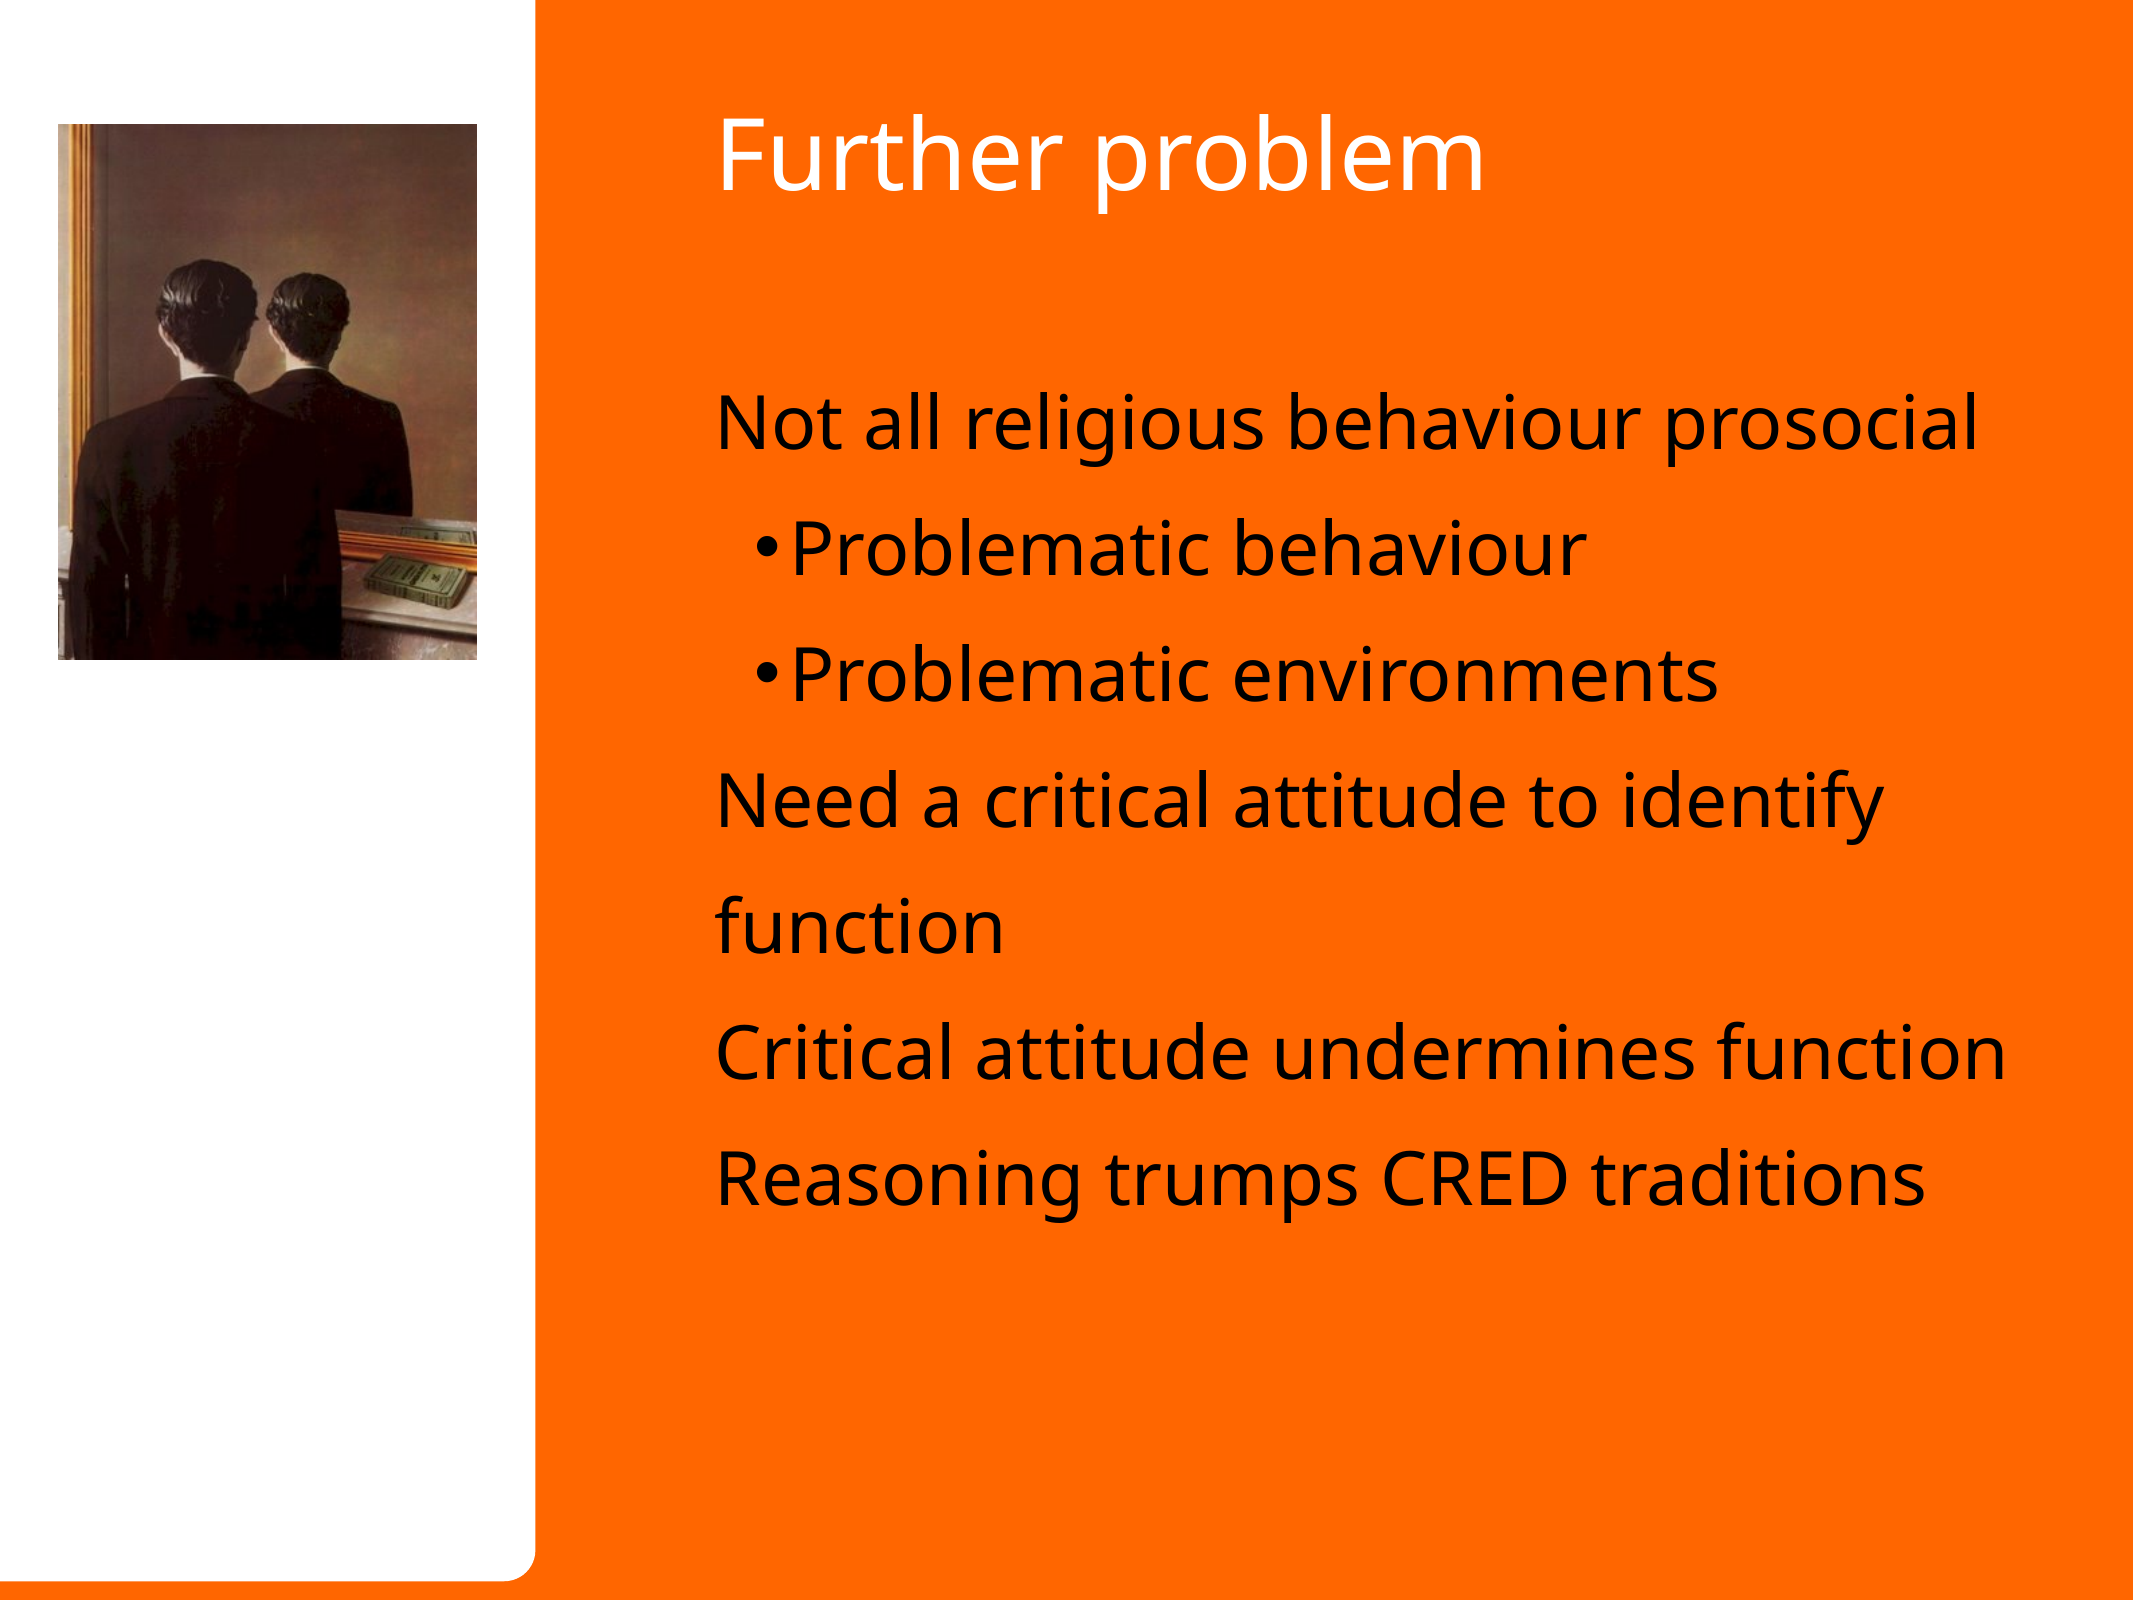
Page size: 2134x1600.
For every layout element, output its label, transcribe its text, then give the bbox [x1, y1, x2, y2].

picture [58, 123, 477, 660]
text_box Not all religious behaviour prosocial Problematic behaviour Problematic environments Need a critical attitude to identify function Critical attitude undermines function Reasoning trumps CRED traditions [714, 338, 2063, 962]
text_box [0, 0, 536, 1582]
text_box Further problem [714, 90, 2113, 229]
